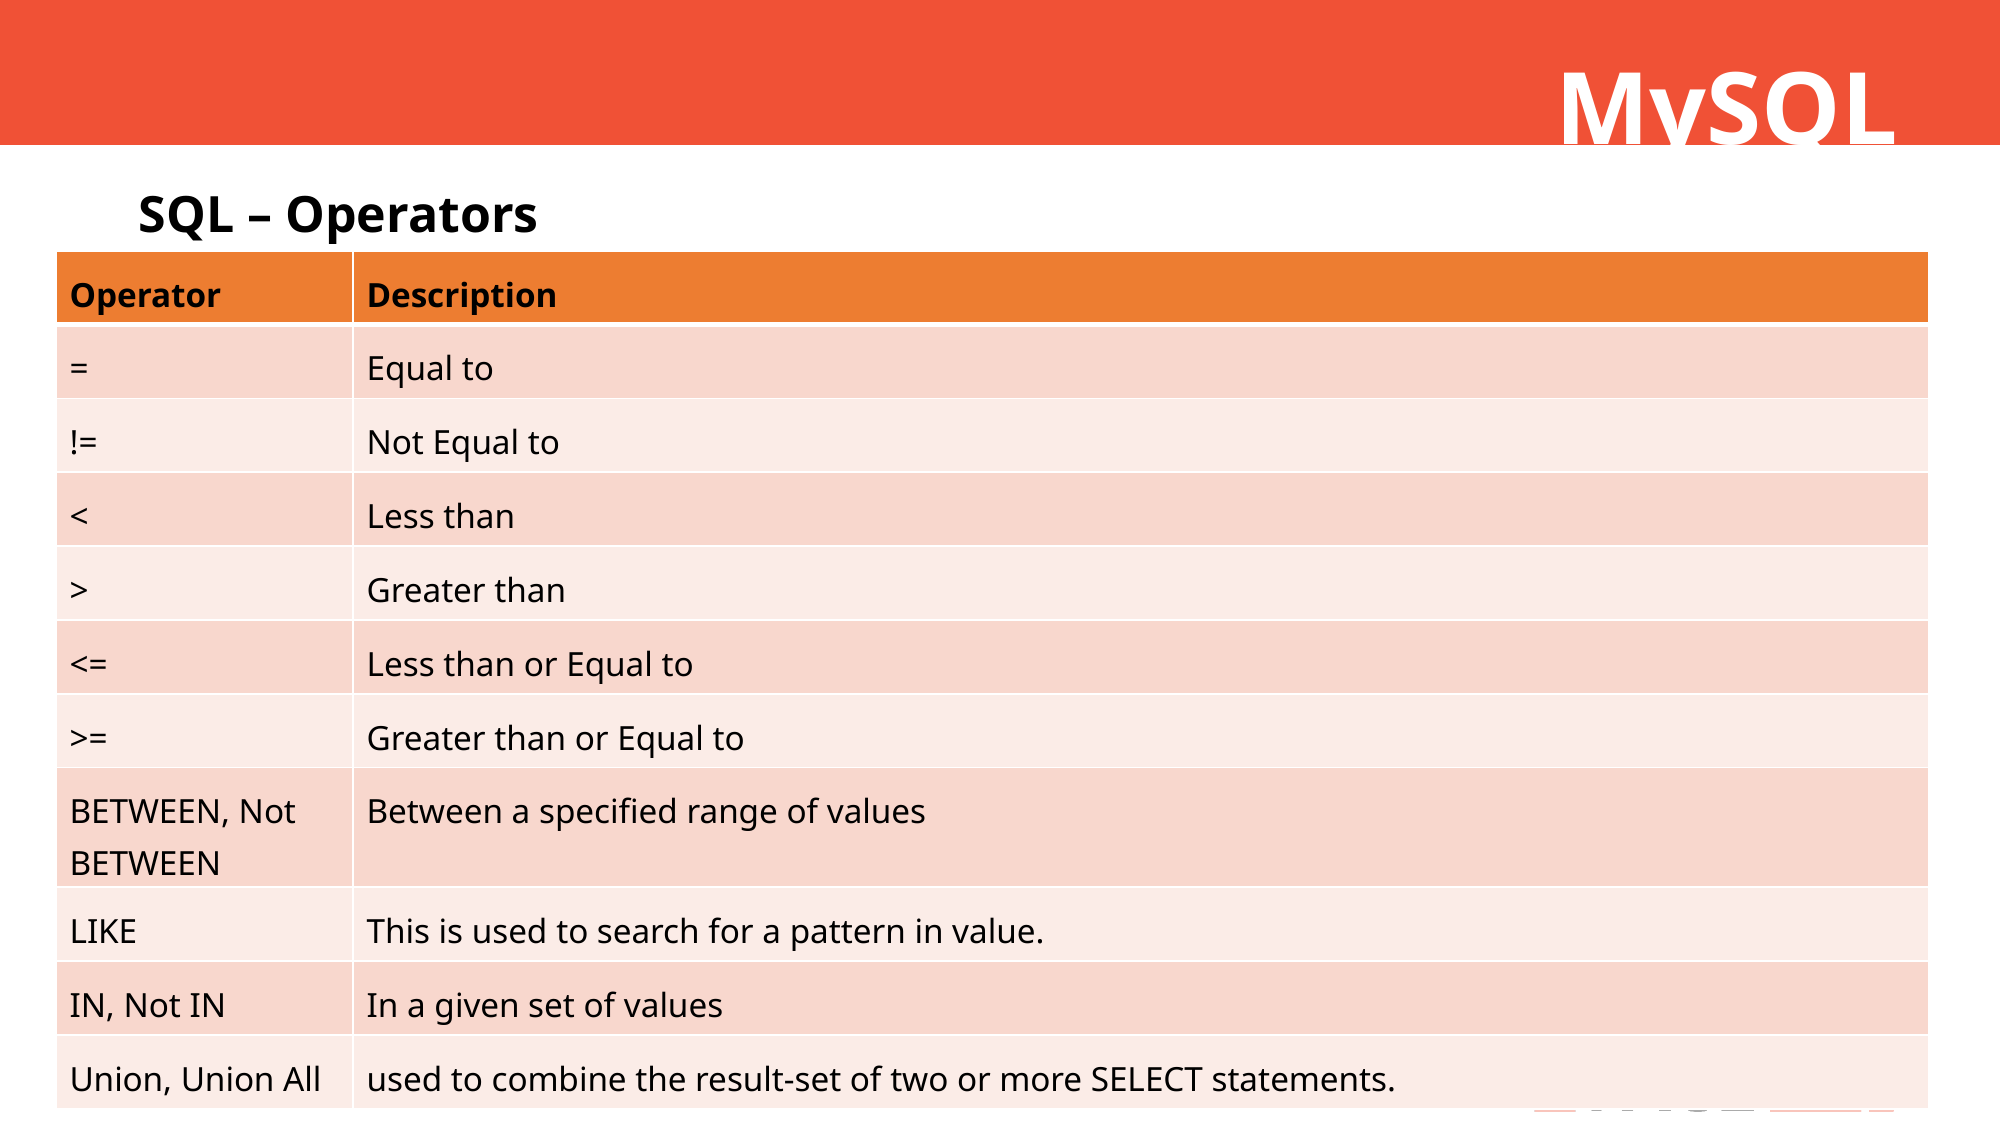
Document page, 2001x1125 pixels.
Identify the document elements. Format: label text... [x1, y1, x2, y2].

text_box MySQL [638, 37, 1914, 173]
table_cell Greater than [354, 547, 1928, 619]
table_cell Less than [354, 473, 1928, 545]
table_cell >= [57, 695, 352, 767]
table_cell BETWEEN, Not BETWEEN [57, 768, 352, 886]
table_cell != [57, 399, 352, 471]
table_cell IN, Not IN [57, 962, 352, 1034]
table_cell In a given set of values [354, 962, 1928, 1034]
table_cell Equal to [354, 327, 1928, 398]
table_cell <= [57, 621, 352, 693]
table_cell = [57, 327, 352, 398]
table_cell used to combine the result-set of two or more SELECT statements. [354, 1036, 1928, 1108]
table_cell Less than or Equal to [354, 621, 1928, 693]
table_header Description [354, 252, 1928, 322]
table_cell Not Equal to [354, 399, 1928, 471]
table_cell This is used to search for a pattern in value. [354, 888, 1928, 960]
text_box [0, 0, 2000, 145]
text_box SQL – Operators [123, 145, 1914, 250]
picture [1526, 1062, 1914, 1112]
table_header Operator [57, 252, 352, 322]
table_cell Greater than or Equal to [354, 695, 1928, 767]
table_cell Between a specified range of values [354, 768, 1928, 886]
table_cell Union, Union All [57, 1036, 352, 1108]
table_cell > [57, 547, 352, 619]
table_cell LIKE [57, 888, 352, 960]
table_cell < [57, 473, 352, 545]
